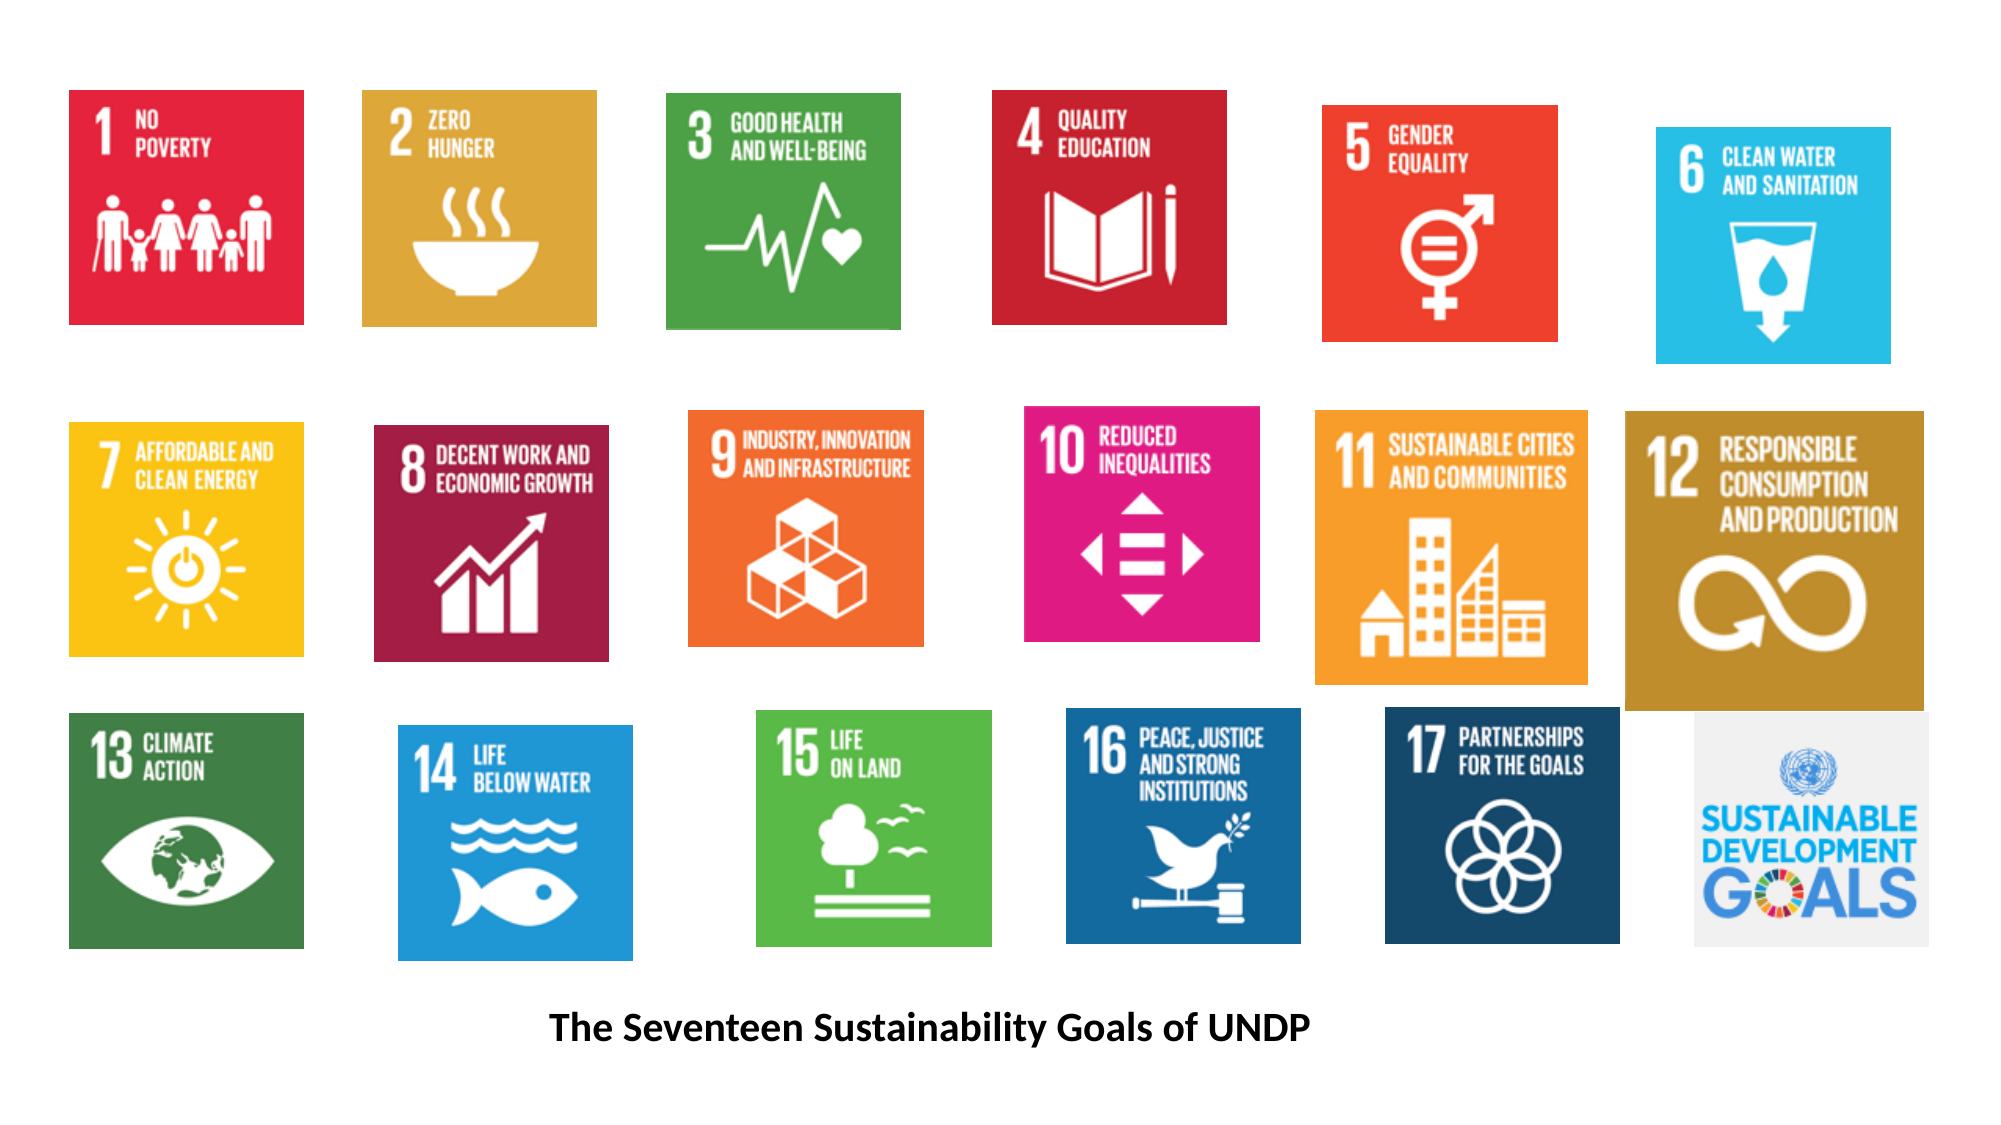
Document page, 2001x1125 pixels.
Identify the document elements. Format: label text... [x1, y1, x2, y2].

picture [362, 90, 597, 327]
picture [1655, 127, 1891, 364]
picture [1024, 406, 1260, 642]
picture [398, 725, 633, 962]
picture [688, 410, 924, 647]
picture [1694, 712, 1929, 947]
picture [1385, 707, 1620, 944]
picture [665, 93, 901, 330]
picture [1322, 105, 1558, 342]
picture [69, 90, 304, 326]
picture [69, 422, 304, 657]
picture [1625, 411, 1924, 711]
picture [374, 425, 609, 662]
picture [992, 90, 1227, 326]
picture [1315, 410, 1588, 685]
picture [69, 713, 304, 949]
picture [756, 710, 992, 947]
text_box The Seventeen Sustainability Goals of UNDP [515, 992, 1582, 1057]
picture [1066, 708, 1301, 944]
